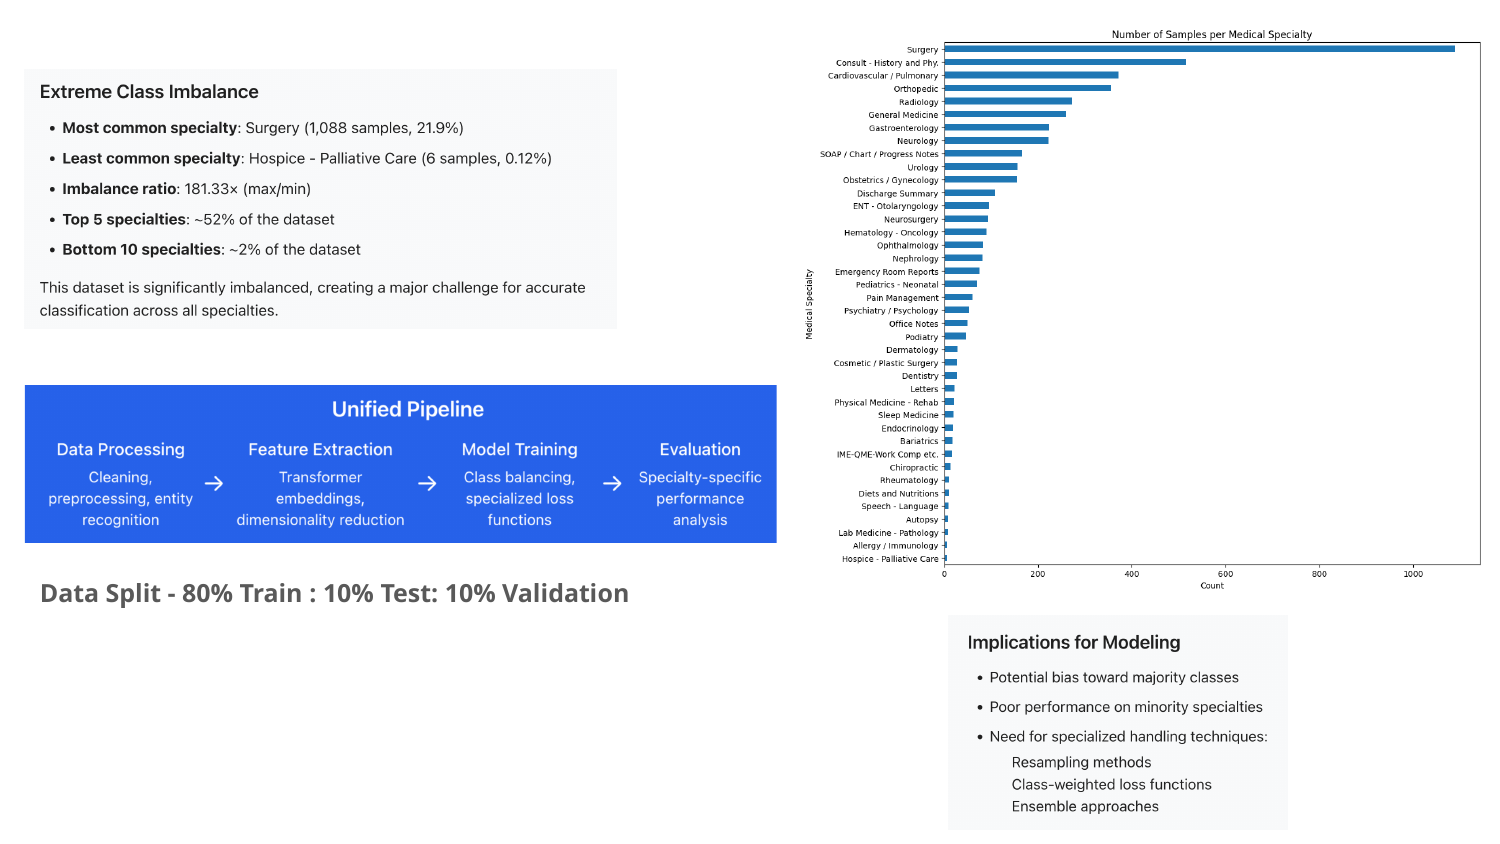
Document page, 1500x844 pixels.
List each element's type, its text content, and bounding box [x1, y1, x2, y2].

text_box Data Split - 80% Train : 10% Test: 10% Validation [24, 563, 949, 616]
picture [24, 385, 777, 543]
picture [799, 24, 1486, 595]
picture [24, 69, 617, 329]
picture [948, 615, 1288, 830]
